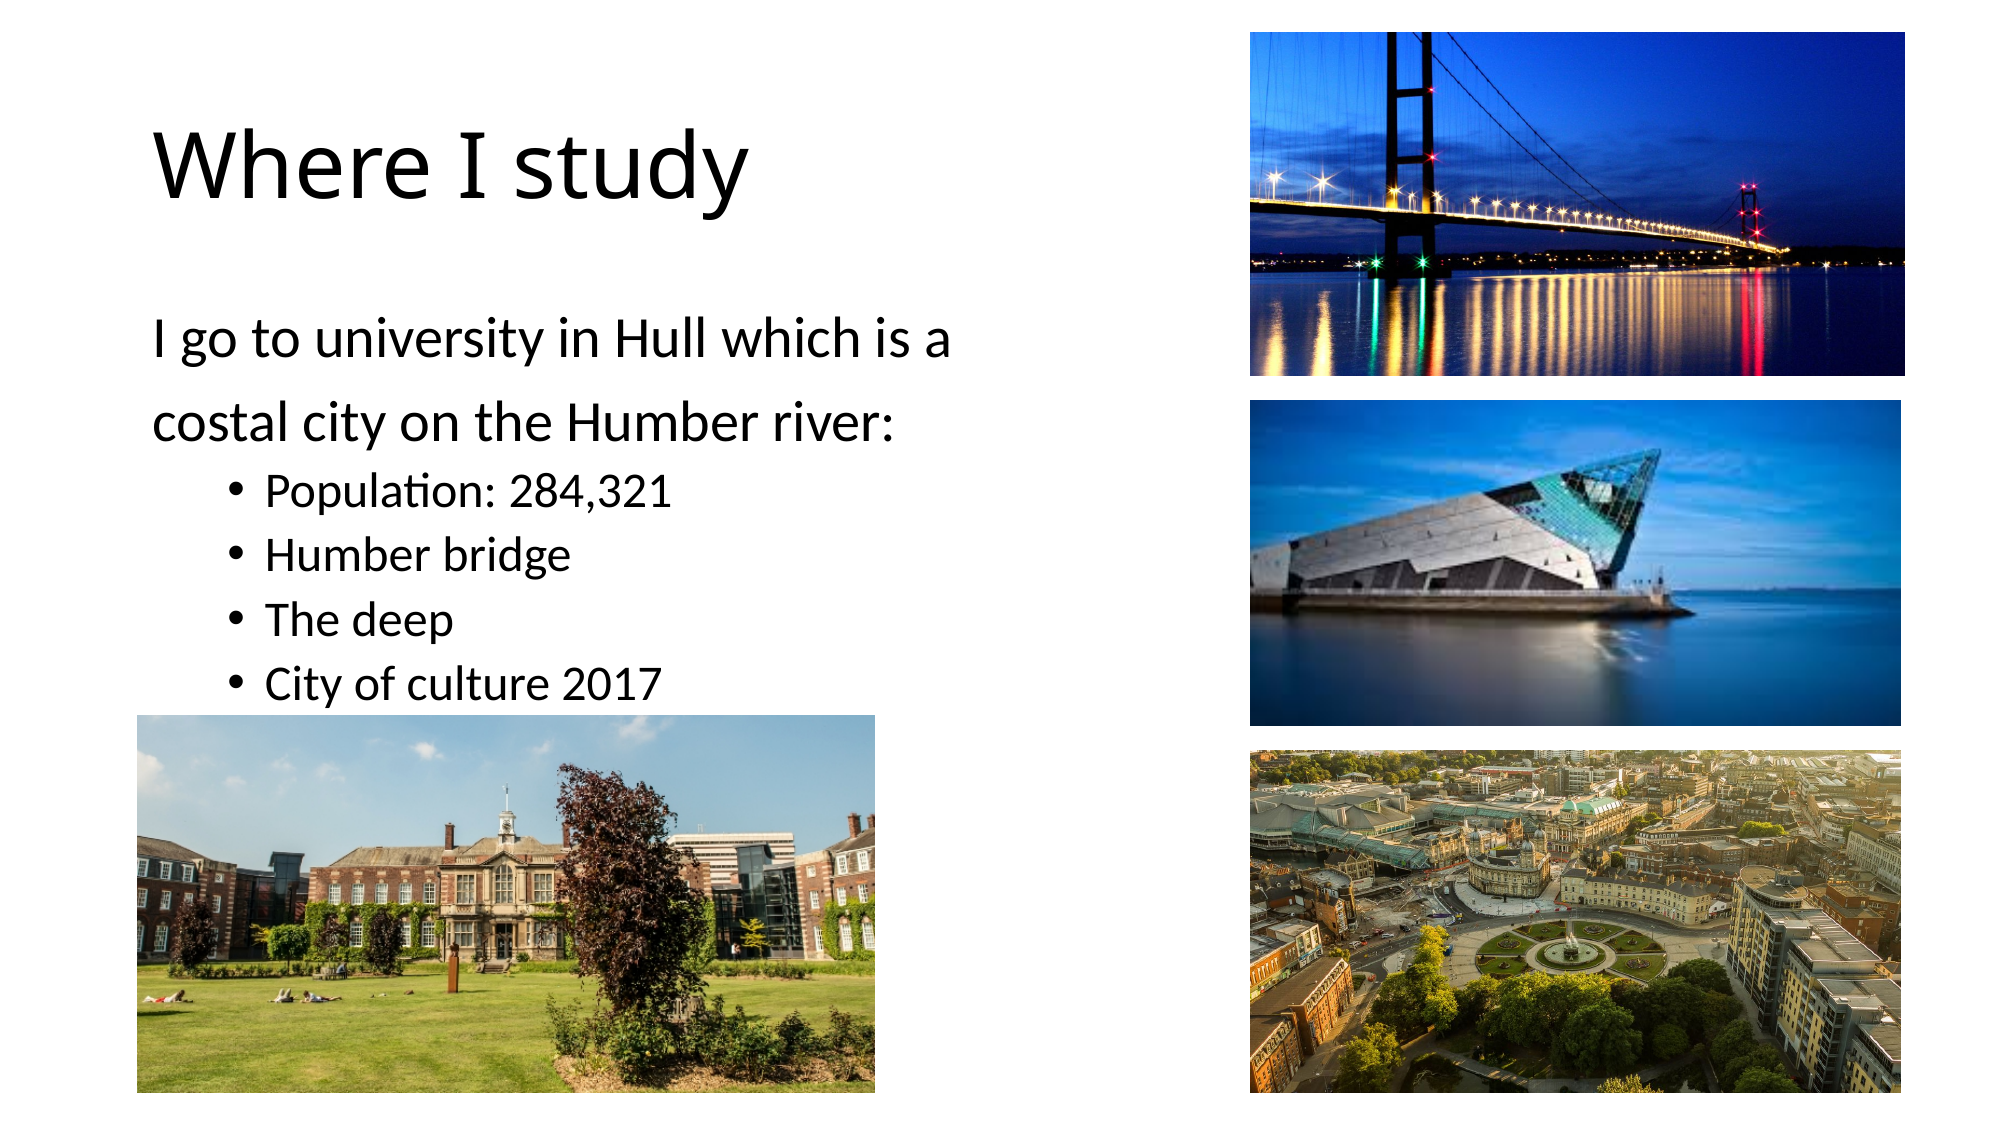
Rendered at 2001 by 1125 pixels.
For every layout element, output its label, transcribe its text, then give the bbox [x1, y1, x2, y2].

picture [137, 715, 875, 1093]
picture [1250, 400, 1901, 726]
picture [1250, 32, 1905, 376]
list I go to university in Hull which is a costal city on the Humber river: Population: 284,321 Humber bridge The deep City of culture 2017 [137, 299, 1863, 1014]
picture [1250, 750, 1901, 1093]
title Where I study [137, 59, 1250, 278]
picture [1890, 557, 1901, 563]
